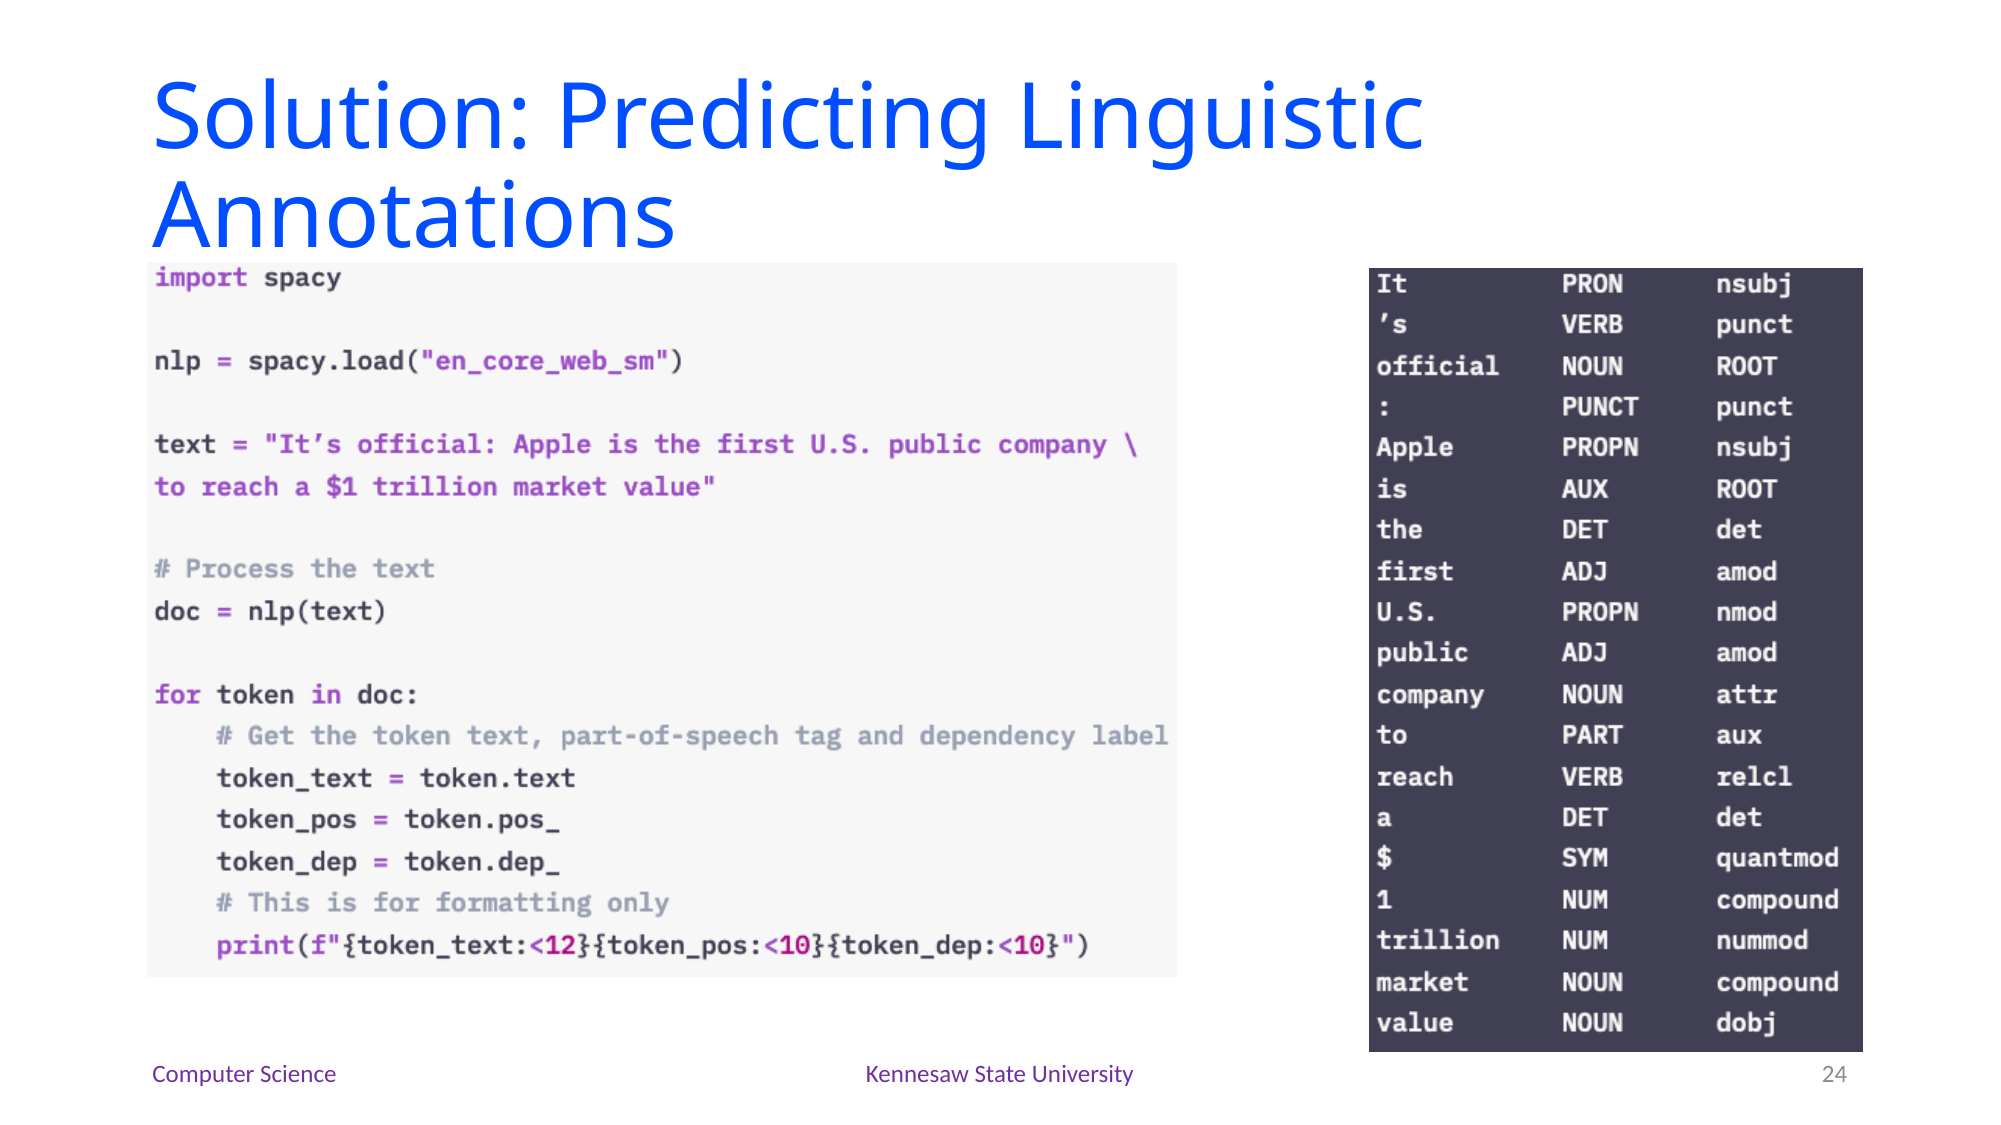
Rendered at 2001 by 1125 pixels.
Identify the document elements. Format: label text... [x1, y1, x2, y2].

slide_number 24 [1412, 1052, 1863, 1103]
title Solution: Predicting Linguistic Annotations [137, 59, 1863, 278]
slide_number Computer Science [137, 1042, 588, 1103]
picture [1369, 268, 1863, 1052]
footer Kennesaw State University [662, 1042, 1338, 1103]
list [147, 262, 1178, 977]
